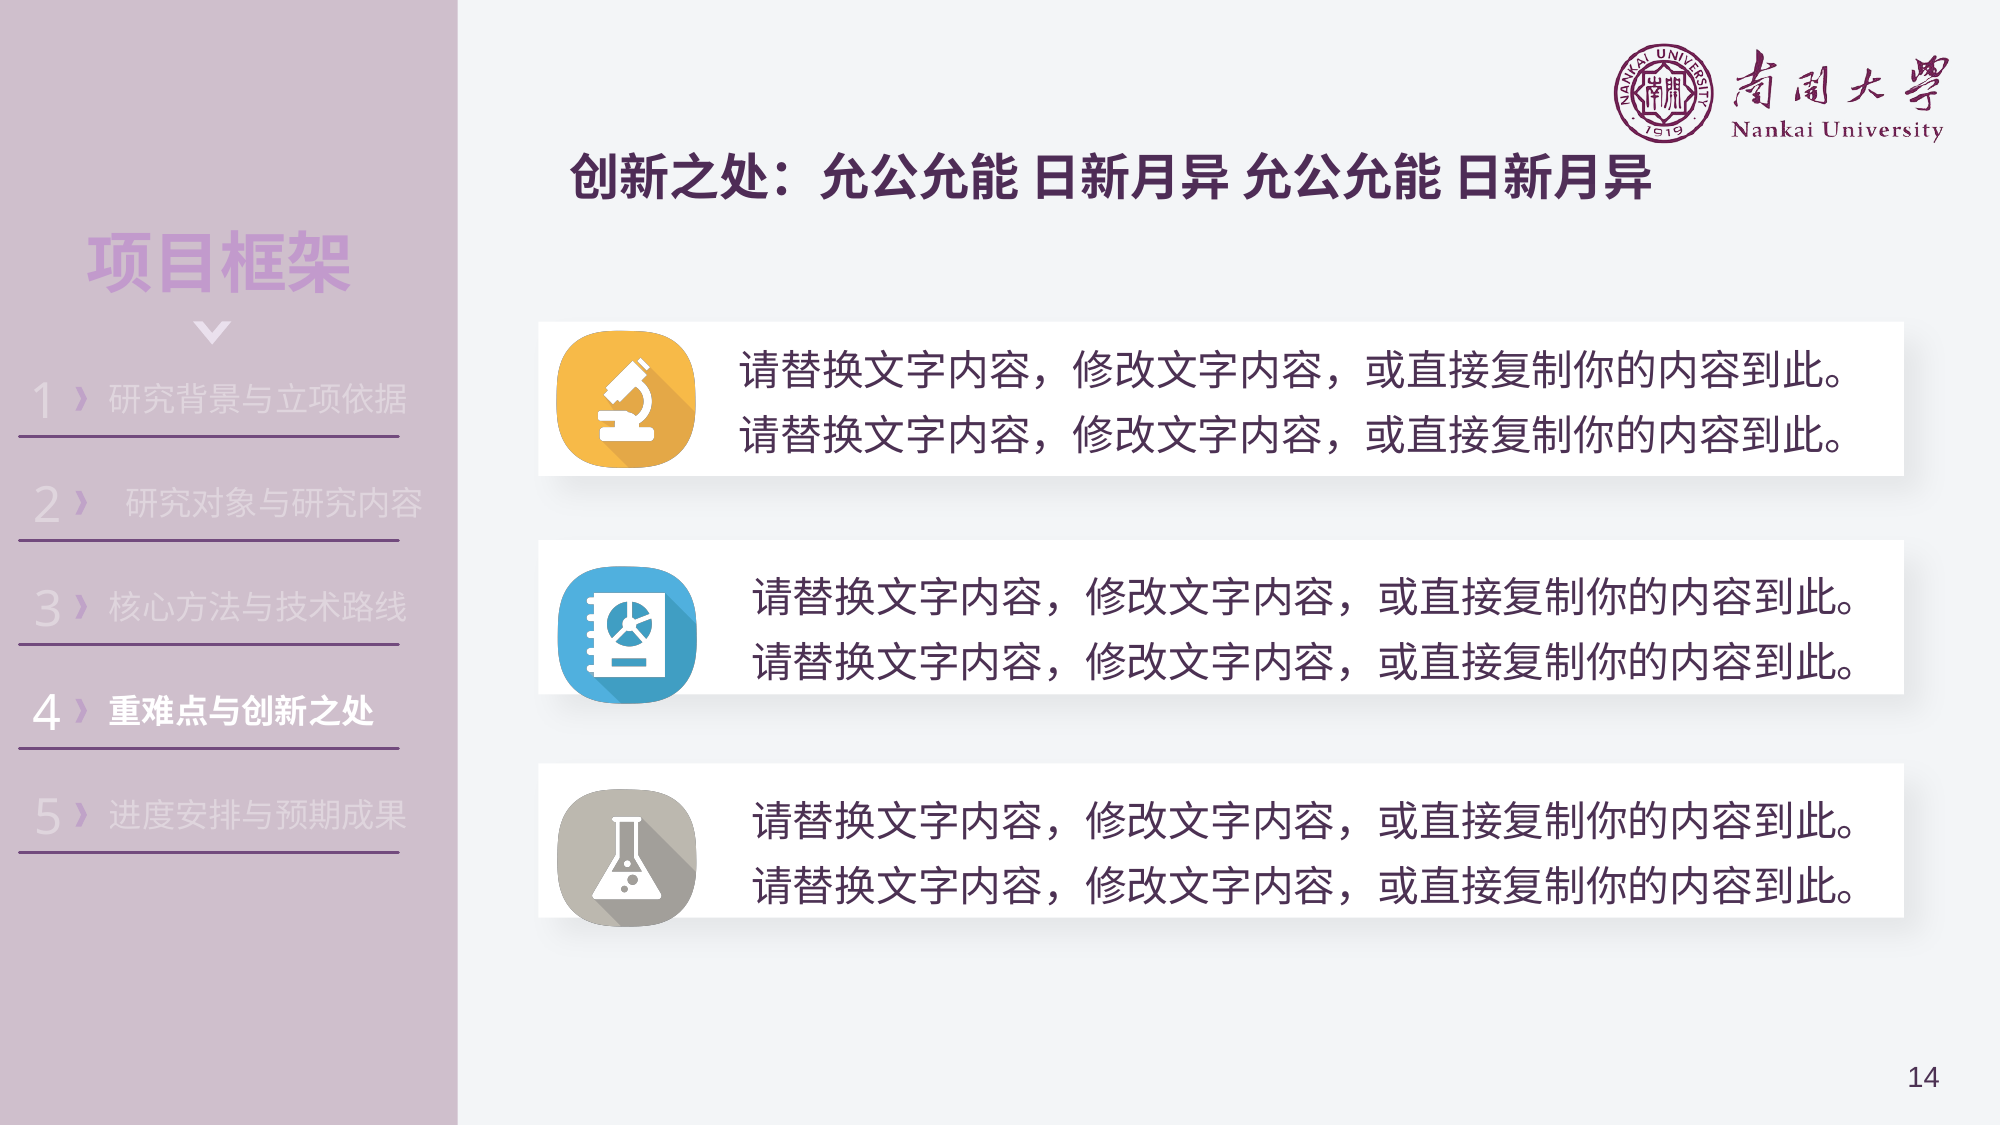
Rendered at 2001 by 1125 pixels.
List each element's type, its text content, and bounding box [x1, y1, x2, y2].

text_box 请替换文字内容，修改文字内容，或直接复制你的内容到此。请替换文字内容，修改文字内容，或直接复制你的内容到此。 [723, 321, 1876, 467]
text_box [537, 539, 1905, 695]
picture [549, 559, 700, 710]
picture [1538, 0, 1984, 242]
picture [549, 323, 700, 474]
text_box [537, 321, 1905, 477]
text_box [537, 762, 1905, 919]
text_box 创新之处：允公允能 日新月异 允公允能 日新月异 [554, 138, 1538, 214]
text_box 请替换文字内容，修改文字内容，或直接复制你的内容到此。请替换文字内容，修改文字内容，或直接复制你的内容到此。 [736, 772, 1889, 918]
text_box 请替换文字内容，修改文字内容，或直接复制你的内容到此。请替换文字内容，修改文字内容，或直接复制你的内容到此。 [736, 548, 1889, 693]
picture [550, 782, 701, 933]
